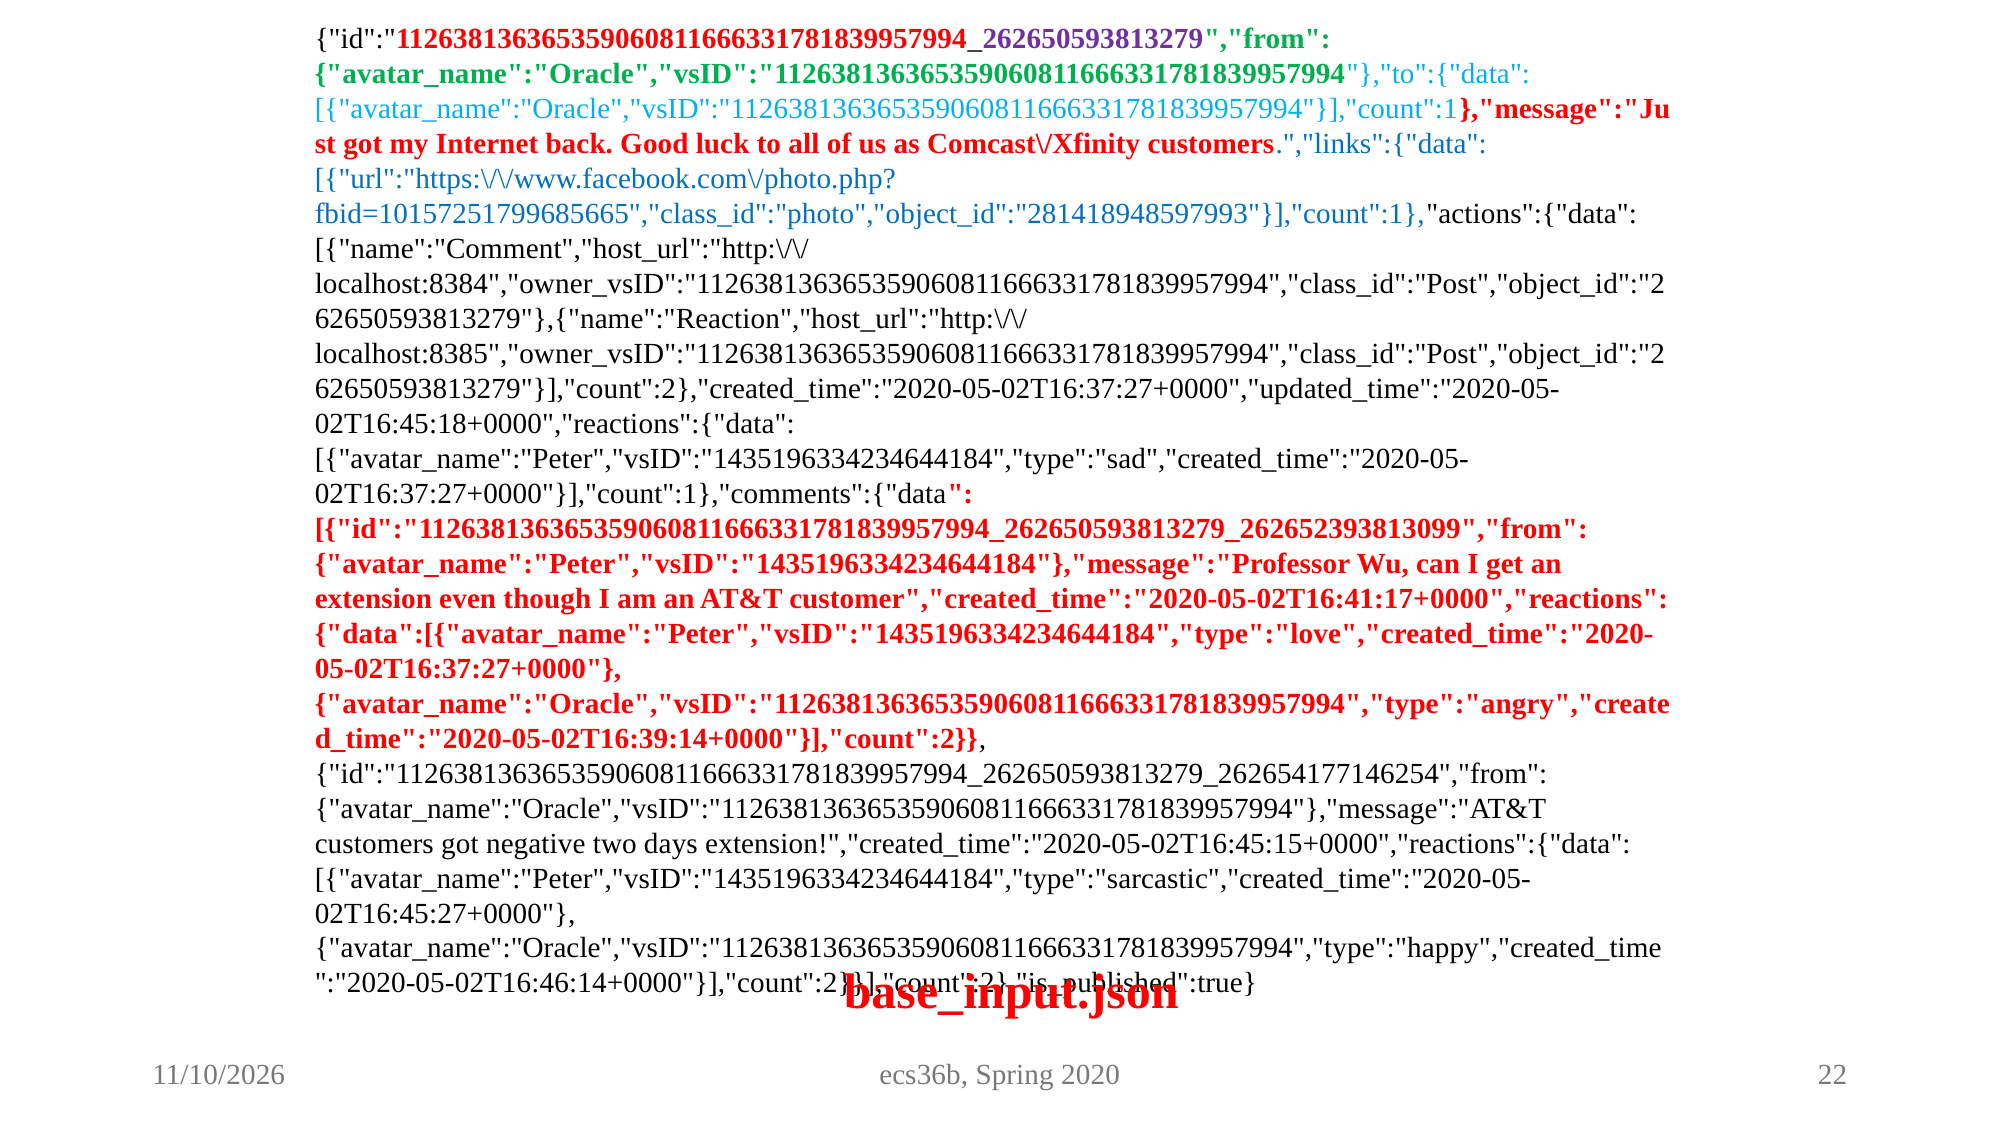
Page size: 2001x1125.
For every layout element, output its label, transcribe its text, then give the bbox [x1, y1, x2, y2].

text_box base_input.json [829, 951, 1194, 1026]
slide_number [137, 1042, 588, 1103]
slide_number 22 [1412, 1042, 1863, 1103]
text_box {"id":"112638136365359060811666331781839957994_262650593813279","from":{"avatar_name":"Oracle","vsID":"112638136365359060811666331781839957994"},"to":{"data":[{"avatar_name":"Oracle","vsID":"112638136365359060811666331781839957994"}],"count":1},"message":"Just got my Internet back. Good luck to all of us as Comcast\/Xfinity customers.","links":{"data":[{"url":"https:\/\/www.facebook.com\/photo.php?fbid=10157251799685665","class_id":"photo","object_id":"281418948597993"}],"count":1},"actions":{"data":[{"name":"Comment","host_url":"http:\/\/localhost:8384","owner_vsID":"112638136365359060811666331781839957994","class_id":"Post","object_id":"262650593813279"},{"name":"Reaction","host_url":"http:\/\/localhost:8385","owner_vsID":"112638136365359060811666331781839957994","class_id":"Post","object_id":"262650593813279"}],"count":2},"created_time":"2020-05-02T16:37:27+0000","updated_time":"2020-05-02T16:45:18+0000","reactions":{"data":[{"avatar_name":"Peter","vsID":"1435196334234644184","type":"sad","created_time":"2020-05-02T16:37:27+0000"}],"count":1},"comments":{"data":[{"id":"112638136365359060811666331781839957994_262650593813279_262652393813099","from":{"avatar_name":"Peter","vsID":"1435196334234644184"},"message":"Professor Wu, can I get an extension even though I am an AT&T customer","created_time":"2020-05-02T16:41:17+0000","reactions":{"data":[{"avatar_name":"Peter","vsID":"1435196334234644184","type":"love","created_time":"2020-05-02T16:37:27+0000"},{"avatar_name":"Oracle","vsID":"112638136365359060811666331781839957994","type":"angry","created_time":"2020-05-02T16:39:14+0000"}],"count":2}},{"id":"112638136365359060811666331781839957994_262650593813279_262654177146254","from":{"avatar_name":"Oracle","vsID":"112638136365359060811666331781839957994"},"message":"AT&T customers got negative two days extension!","created_time":"2020-05-02T16:45:15+0000","reactions":{"data":[{"avatar_name":"Peter","vsID":"1435196334234644184","type":"sarcastic","created_time":"2020-05-02T16:45:27+0000"},{"avatar_name":"Oracle","vsID":"112638136365359060811666331781839957994","type":"happy","created_time":"2020-05-02T16:46:14+0000"}],"count":2}}],"count":2},"is_published":true} [300, 12, 1688, 1042]
footer ecs36b, Spring 2020 [662, 1042, 1338, 1103]
